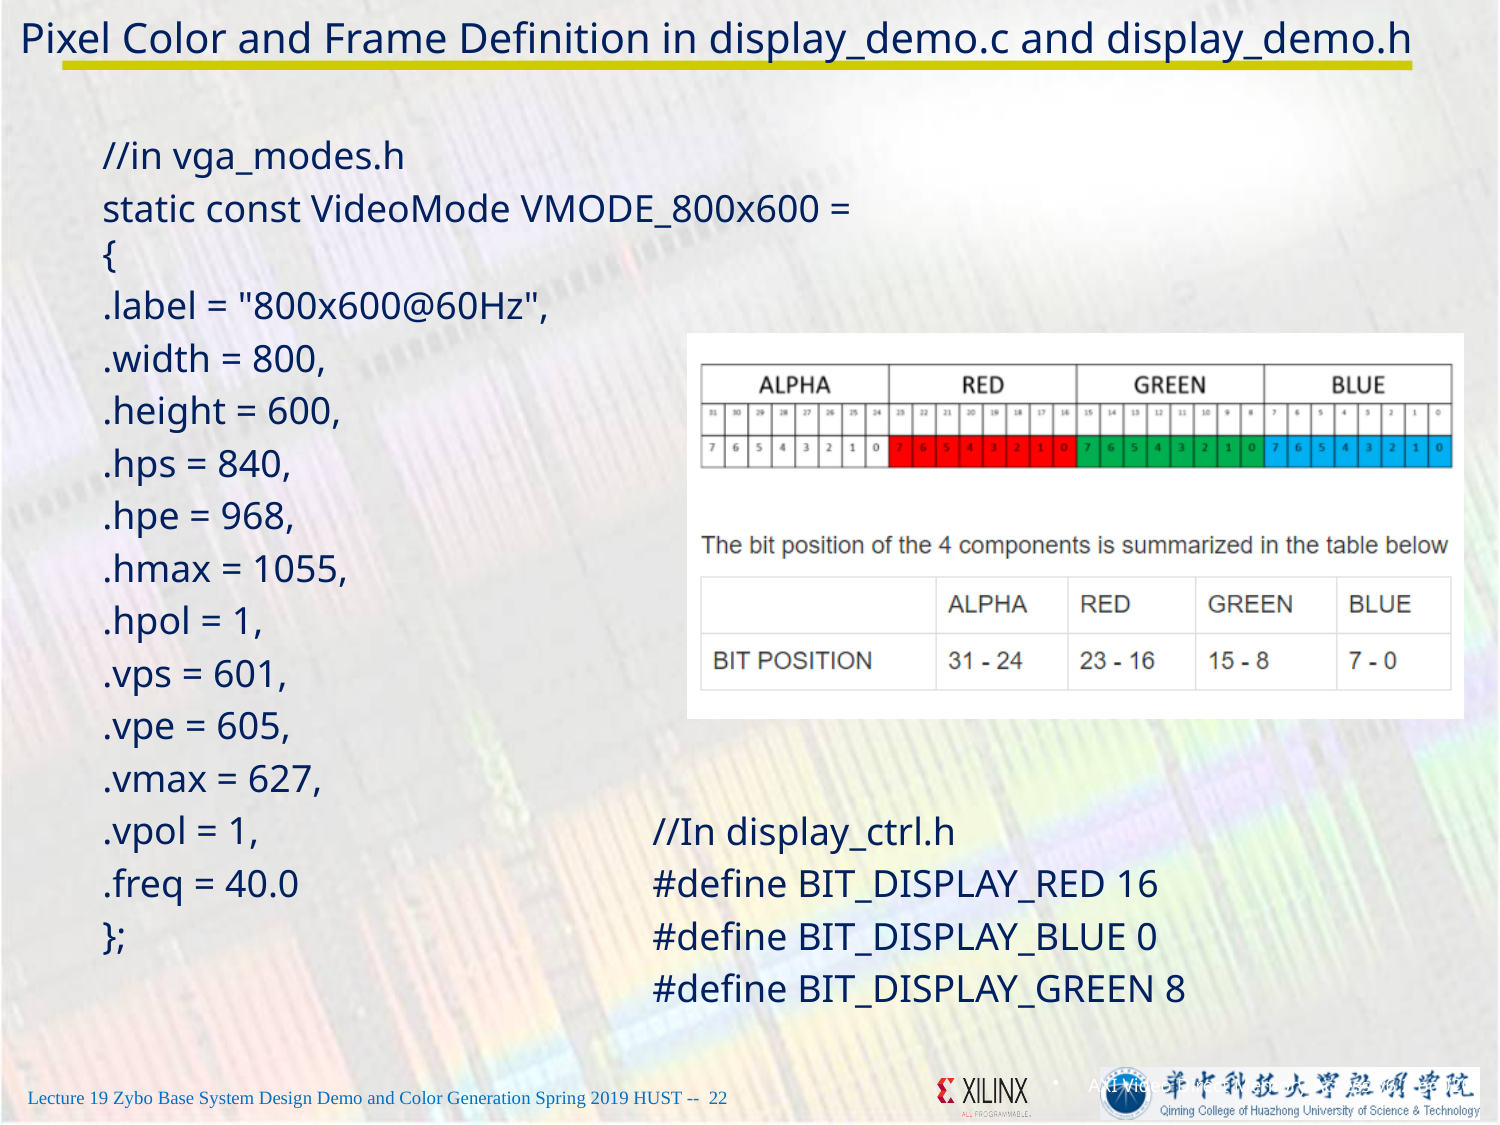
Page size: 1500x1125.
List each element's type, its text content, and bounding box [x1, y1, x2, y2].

text_box AXI Video Direct Memory Access v6.2 pg020 [1038, 1066, 1487, 1104]
text_box //In display_ctrl.h #define BIT_DISPLAY_RED 16 #define BIT_DISPLAY_BLUE 0 #define BIT_DISPLAY_GREEN 8 [637, 800, 1263, 1018]
text_box //in vga_modes.h static const VideoMode VMODE_800x600 = { .label = "800x600@60Hz", .width = 800, .height = 600, .hps = 840, .hpe = 968, .hmax = 1055, .hpol = 1, .vps = 601, .vpe = 605, .vmax = 627, .vpol = 1, .freq = 40.0 }; [87, 124, 888, 965]
picture [0, 0, 1500, 1125]
title Pixel Color and Frame Definition in display_demo.c and display_demo.h [3, 12, 1441, 66]
